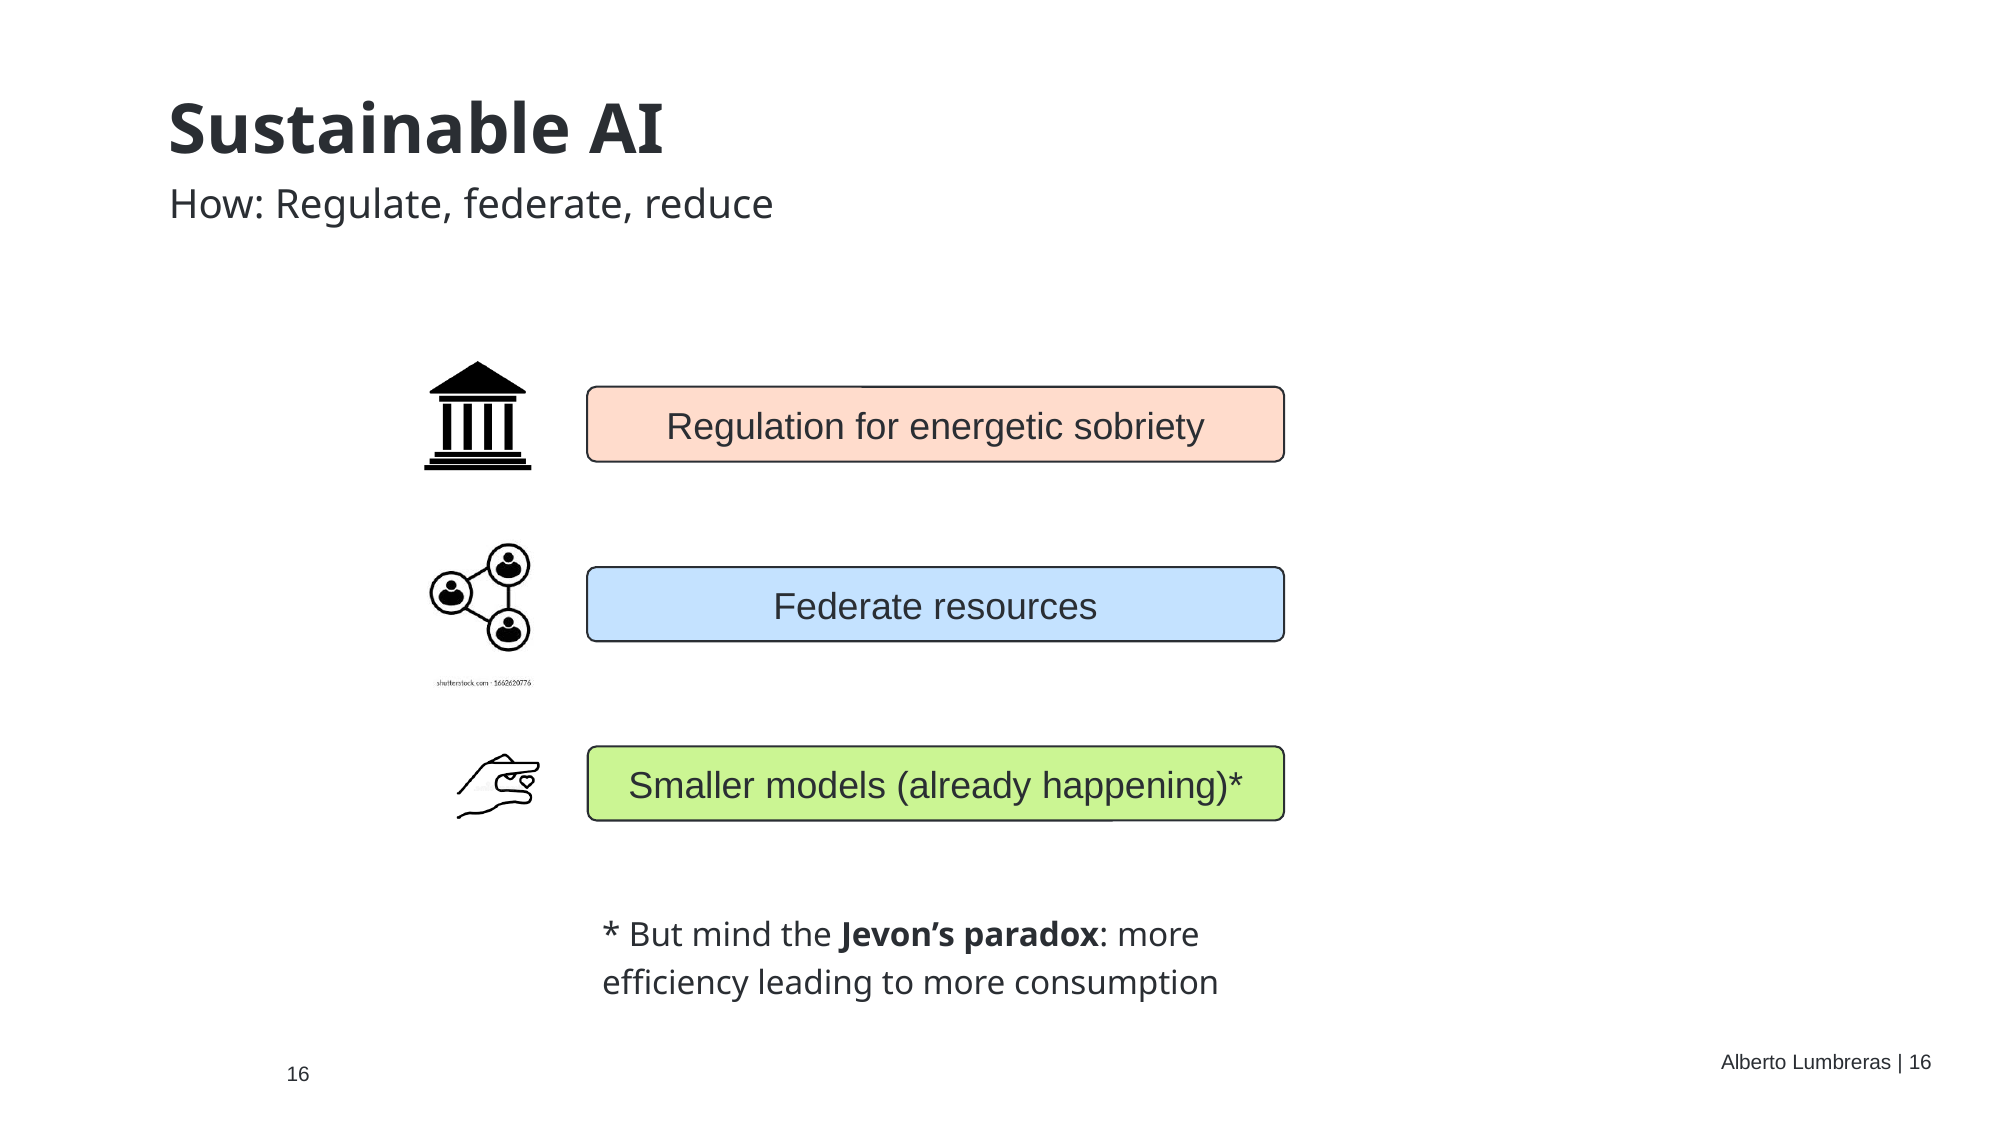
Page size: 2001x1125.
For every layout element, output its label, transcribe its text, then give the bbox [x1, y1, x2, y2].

picture [432, 720, 563, 851]
text_box Smaller models (already happening)* [586, 745, 1286, 822]
text_box [504, 396, 1633, 526]
slide_number Alberto Lumbreras | 16 [1684, 1031, 1947, 1092]
text_box * But mind the Jevon’s paradox: more efficiency leading to more consumption [587, 822, 1285, 1085]
picture [412, 353, 543, 483]
text_box Regulation for energetic sobriety [586, 385, 1286, 463]
picture [403, 515, 563, 689]
title Sustainable AI [168, 93, 1832, 168]
text_box Federate resources [586, 566, 1286, 643]
list How: Regulate, federate, reduce [168, 168, 1832, 227]
text_box 16 [61, 1042, 325, 1103]
